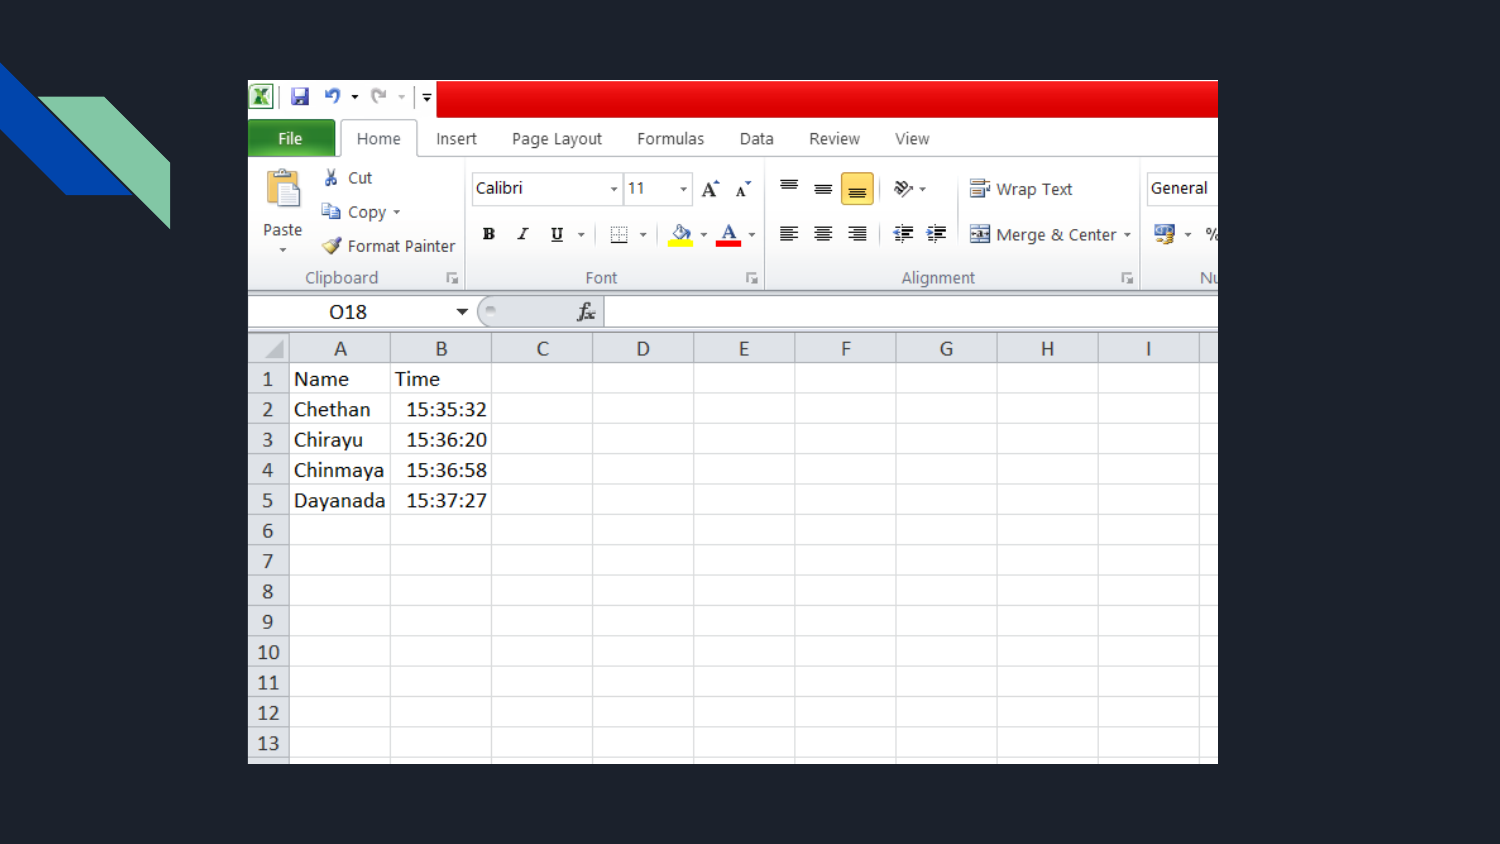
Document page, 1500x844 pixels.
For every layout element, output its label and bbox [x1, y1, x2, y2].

picture [247, 80, 1219, 764]
